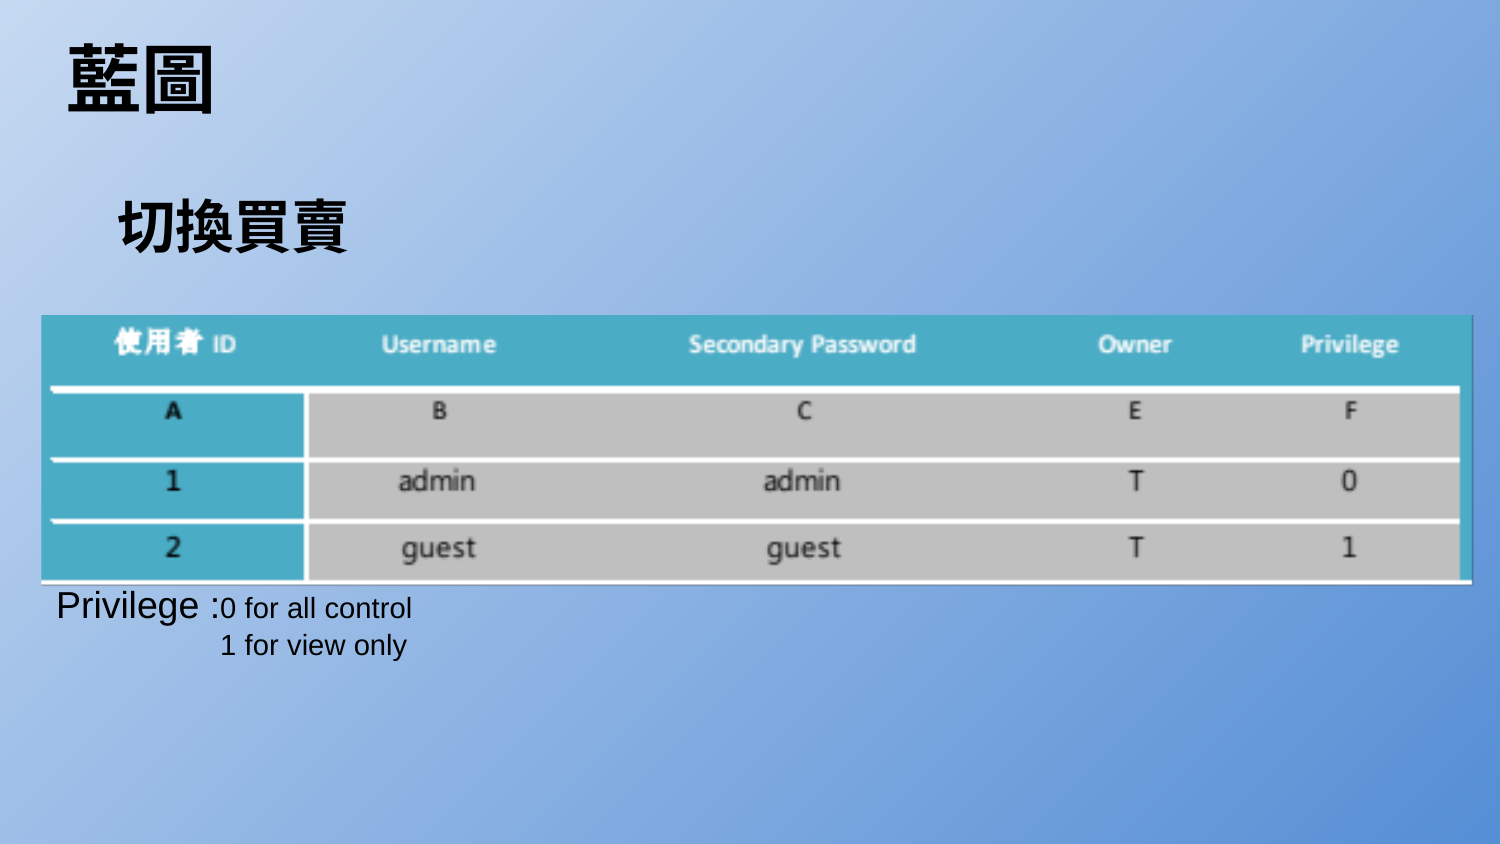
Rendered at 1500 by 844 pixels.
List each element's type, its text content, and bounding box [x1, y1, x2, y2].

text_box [40, 315, 1500, 670]
text_box 切換買賣 [102, 182, 366, 268]
title 藍圖 [51, 5, 1376, 151]
